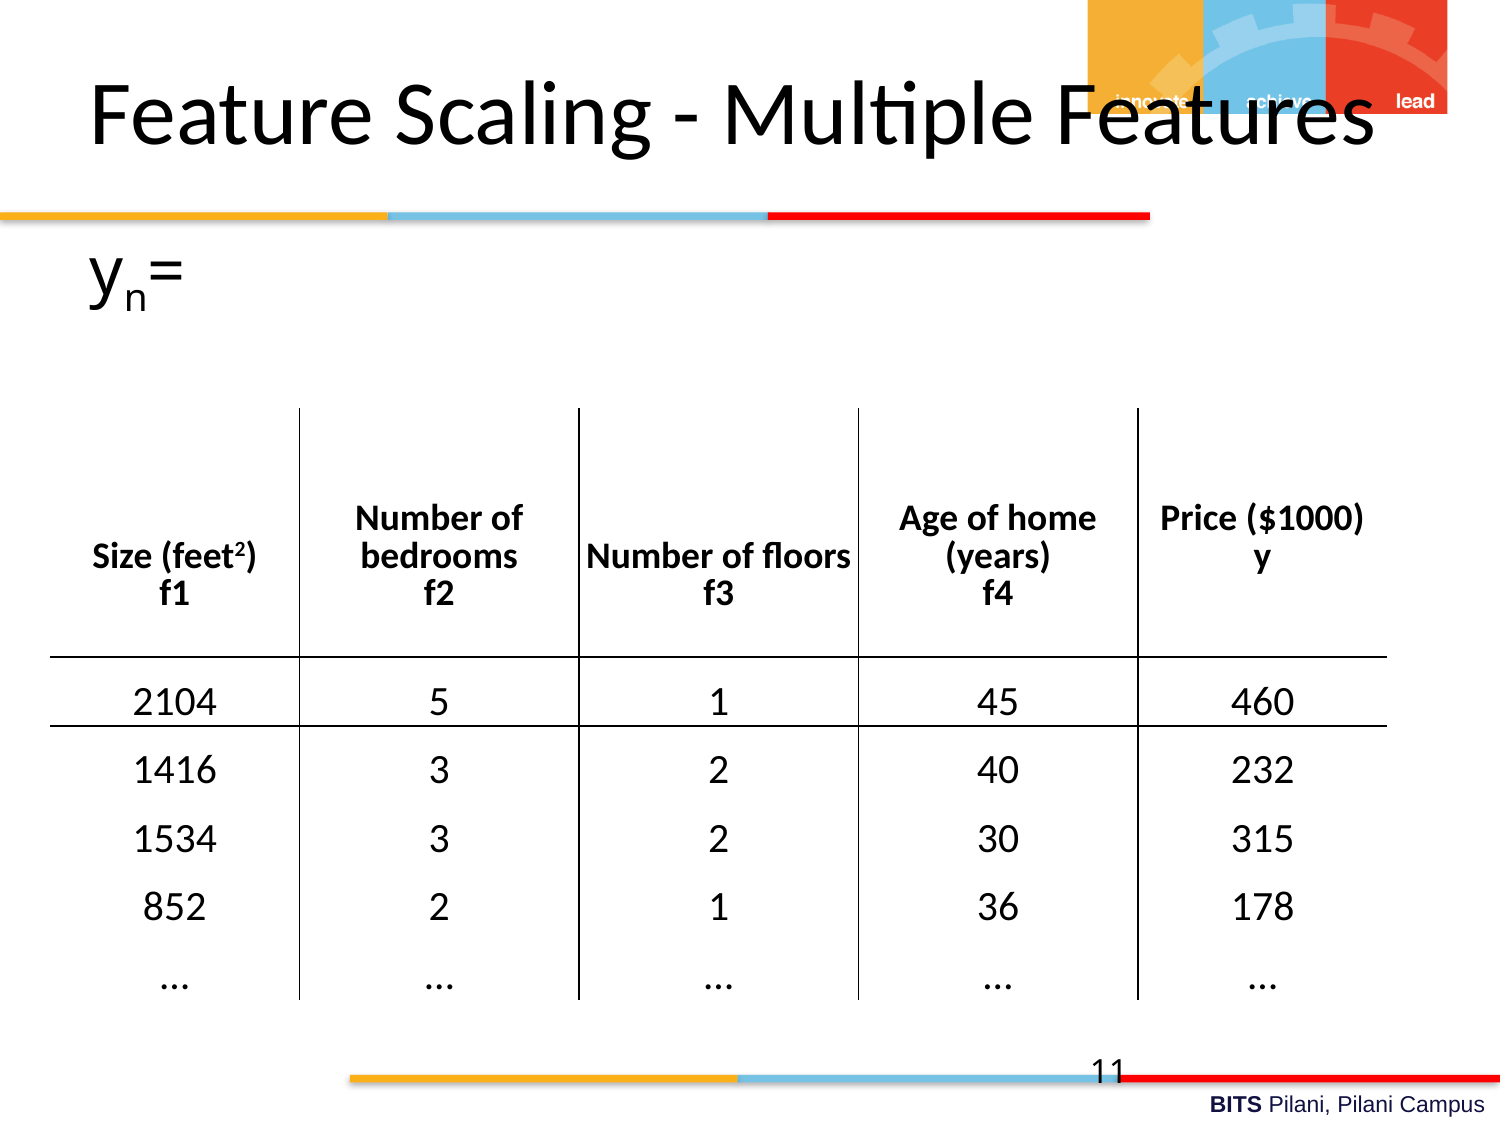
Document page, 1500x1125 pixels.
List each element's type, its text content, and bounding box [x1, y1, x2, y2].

table_header Number of floors f3 [580, 408, 858, 656]
table_cell … [300, 931, 578, 1000]
table_cell 1 [580, 863, 858, 931]
table_cell … [580, 931, 858, 1000]
table_cell 2 [300, 863, 578, 931]
table_cell 1416 [50, 727, 299, 794]
table_header Price ($1000) y [1139, 408, 1387, 656]
table_cell 460 [1139, 658, 1387, 725]
table_cell 3 [300, 727, 578, 794]
table_cell 315 [1139, 794, 1387, 863]
table_cell 178 [1139, 863, 1387, 931]
table_cell 852 [50, 863, 299, 931]
table_cell … [859, 931, 1137, 1000]
table_cell 2 [580, 727, 858, 794]
table_cell 1 [580, 658, 858, 725]
table_cell 30 [859, 794, 1137, 863]
table_cell 40 [859, 727, 1137, 794]
table_cell … [50, 931, 299, 1000]
table_header Size (feet2) f1 [50, 408, 299, 656]
table_cell 5 [300, 658, 578, 725]
table_header Age of home (years) f4 [859, 408, 1137, 656]
table_cell 1534 [50, 794, 299, 863]
table_cell 45 [859, 658, 1137, 725]
table_cell 36 [859, 863, 1137, 931]
slide_number 11 [1074, 1042, 1425, 1103]
table_cell 232 [1139, 727, 1387, 794]
title Feature Scaling - Multiple Features [75, 45, 1425, 233]
table_cell … [1139, 931, 1387, 1000]
table_cell 3 [300, 794, 578, 863]
picture [1087, 0, 1448, 114]
table_cell 2 [580, 794, 858, 863]
table_header Number of bedrooms f2 [300, 408, 578, 656]
table_cell 2104 [50, 658, 299, 725]
